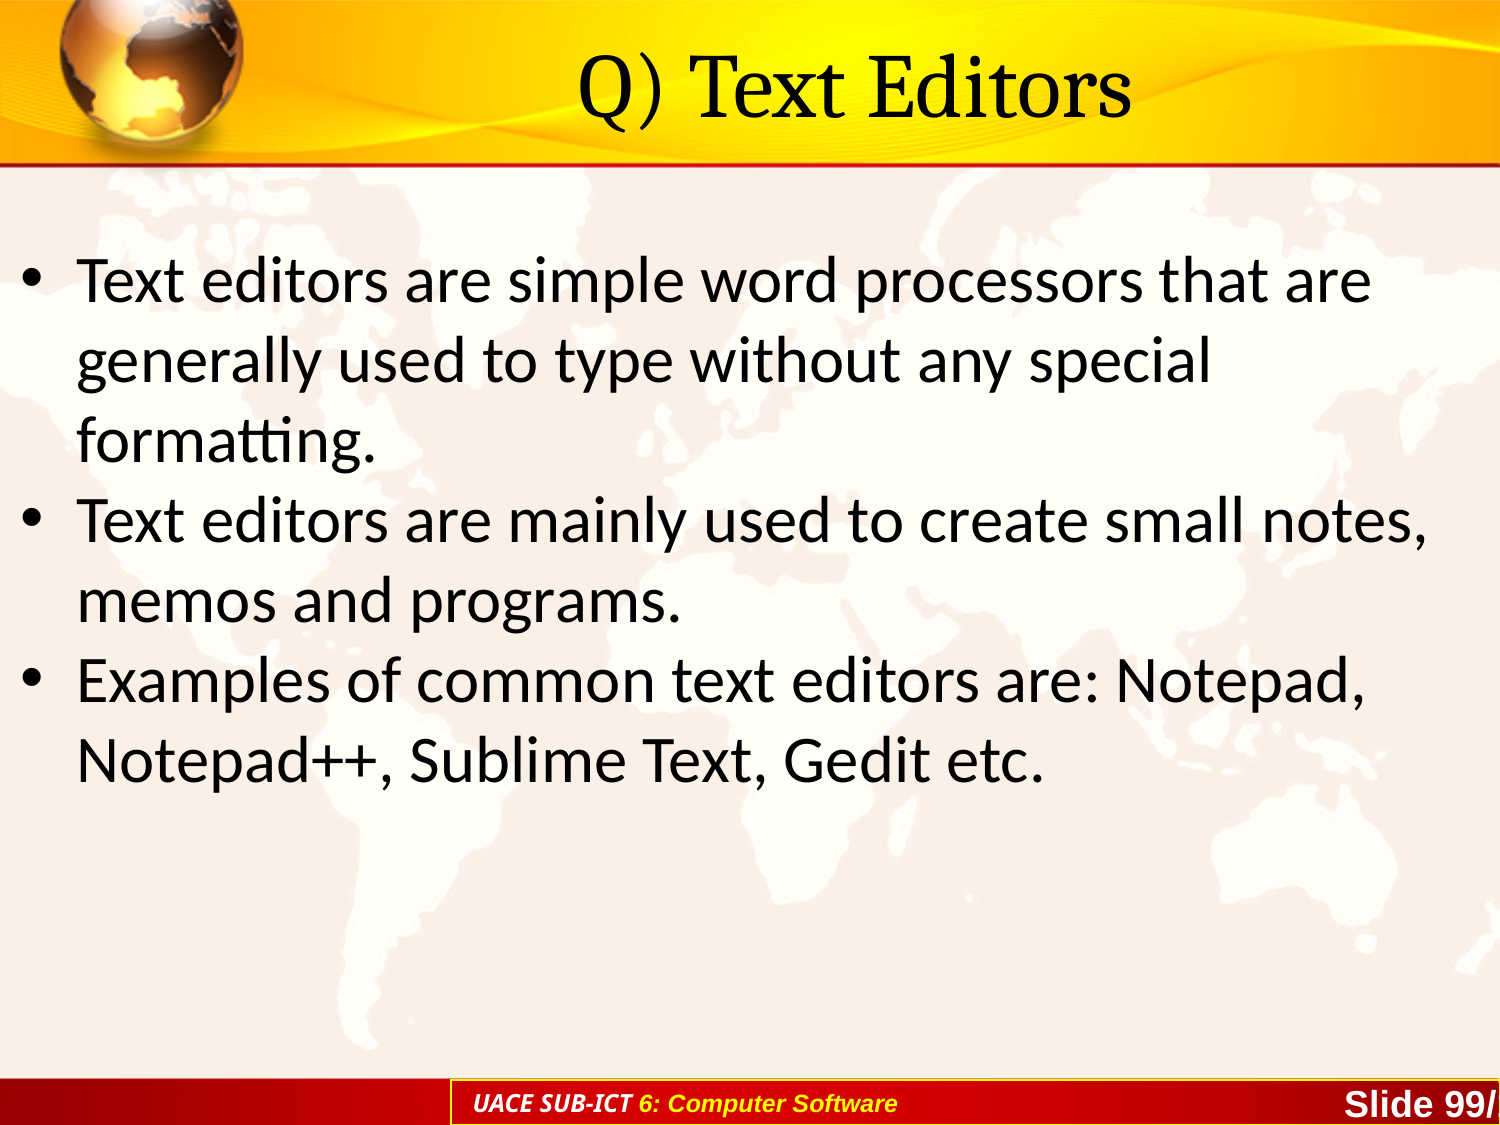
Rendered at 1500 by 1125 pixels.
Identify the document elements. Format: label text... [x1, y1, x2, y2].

picture [0, 0, 1500, 1125]
title Q) Text Editors [212, 0, 1500, 163]
list Text editors are simple word processors that are generally used to type without any special formatting. Text editors are mainly used to create small notes, memos and programs. Examples of common text editors are: Notepad, Notepad++, Sublime Text, Gedit etc. [4, 228, 1496, 1047]
picture [452, 1081, 1499, 1124]
